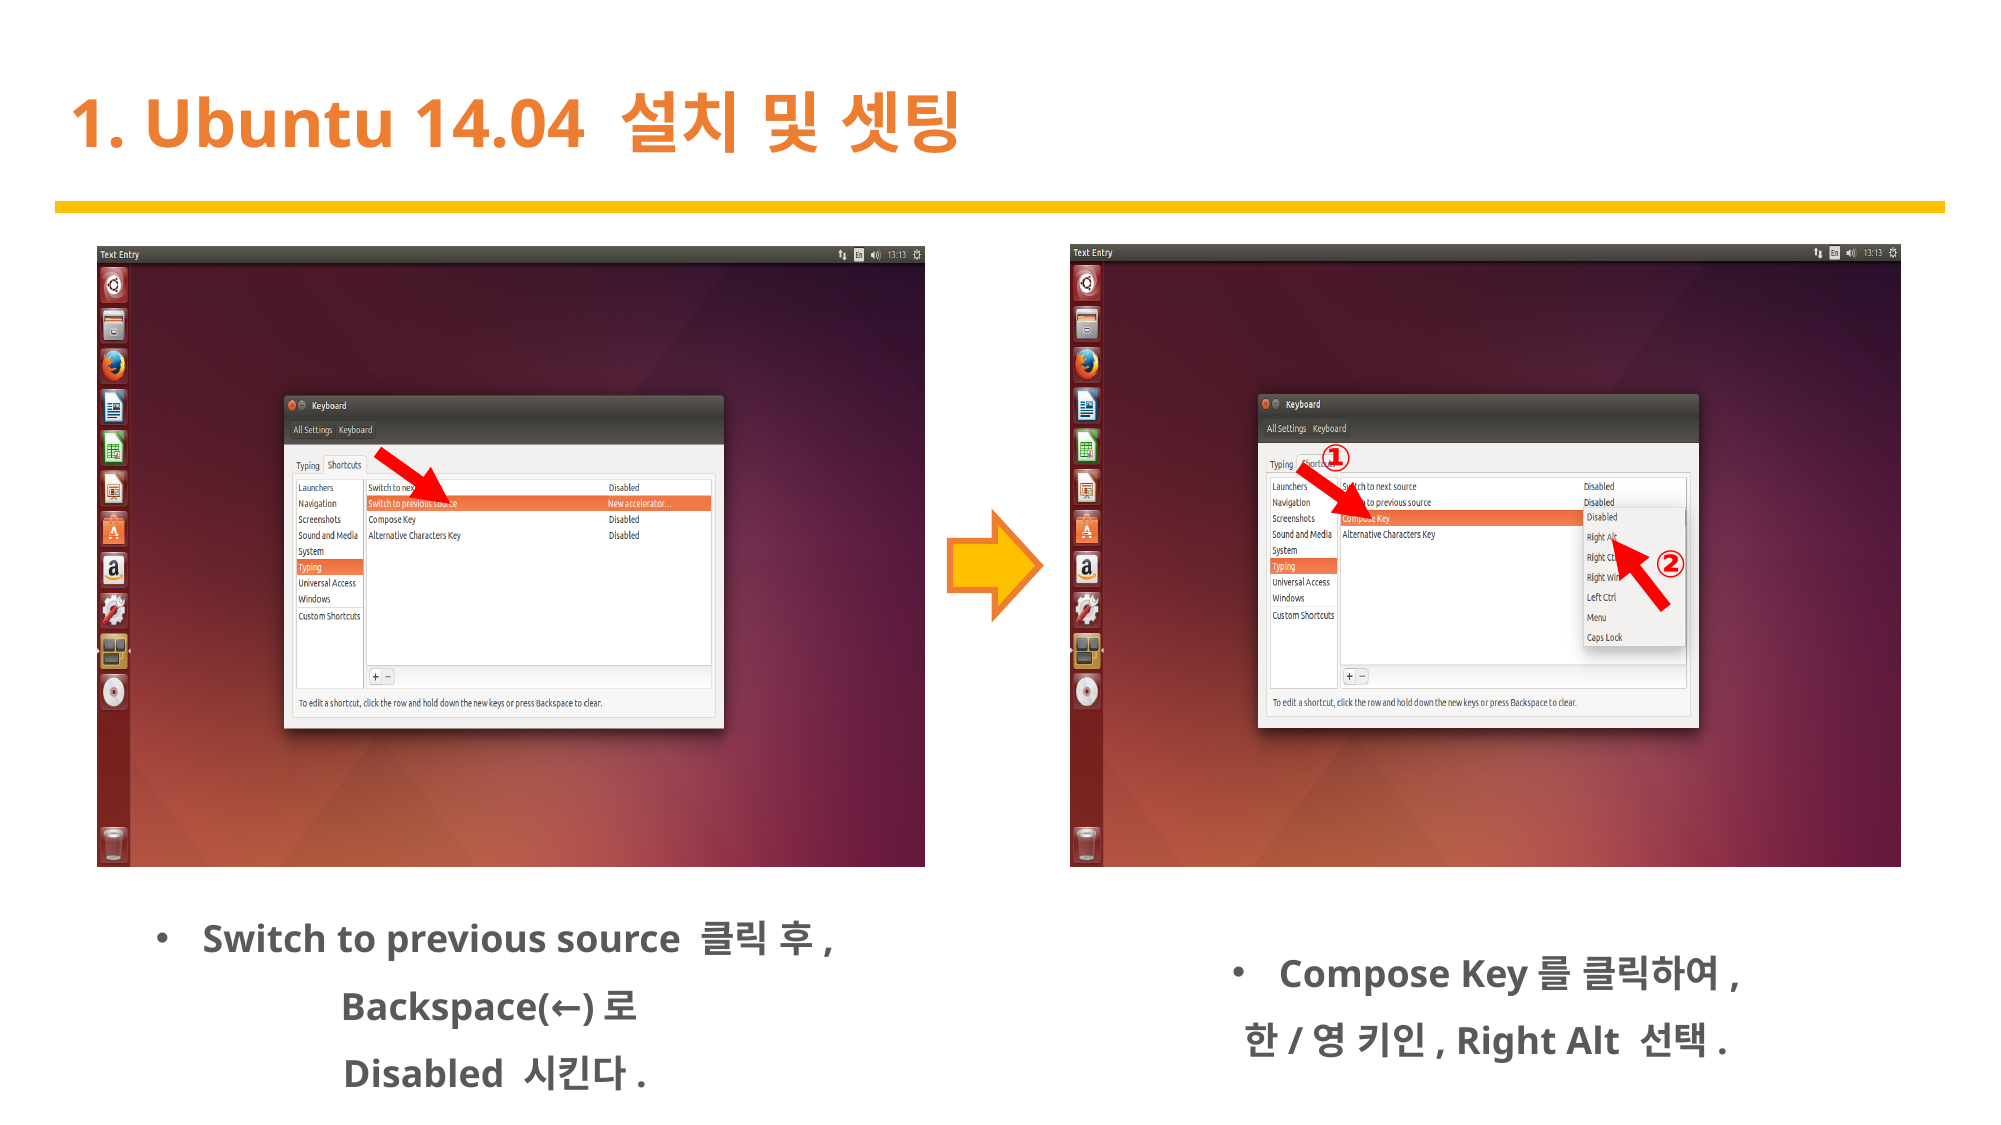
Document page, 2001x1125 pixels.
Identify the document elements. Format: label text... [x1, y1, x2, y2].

text_box 1. Ubuntu 14.04 설치 및 셋팅 [54, 73, 1927, 168]
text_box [1299, 467, 1373, 520]
picture [1070, 244, 1901, 867]
text_box Compose Key를 클릭하여, 한/영 키인, Right Alt 선택. [990, 919, 1982, 1070]
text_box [377, 451, 451, 504]
text_box Switch to previous source 클릭 후, Backspace(←)로 Disabled 시킨다. [0, 885, 991, 1103]
picture [97, 246, 925, 867]
text_box [948, 513, 1042, 618]
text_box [1611, 539, 1666, 609]
